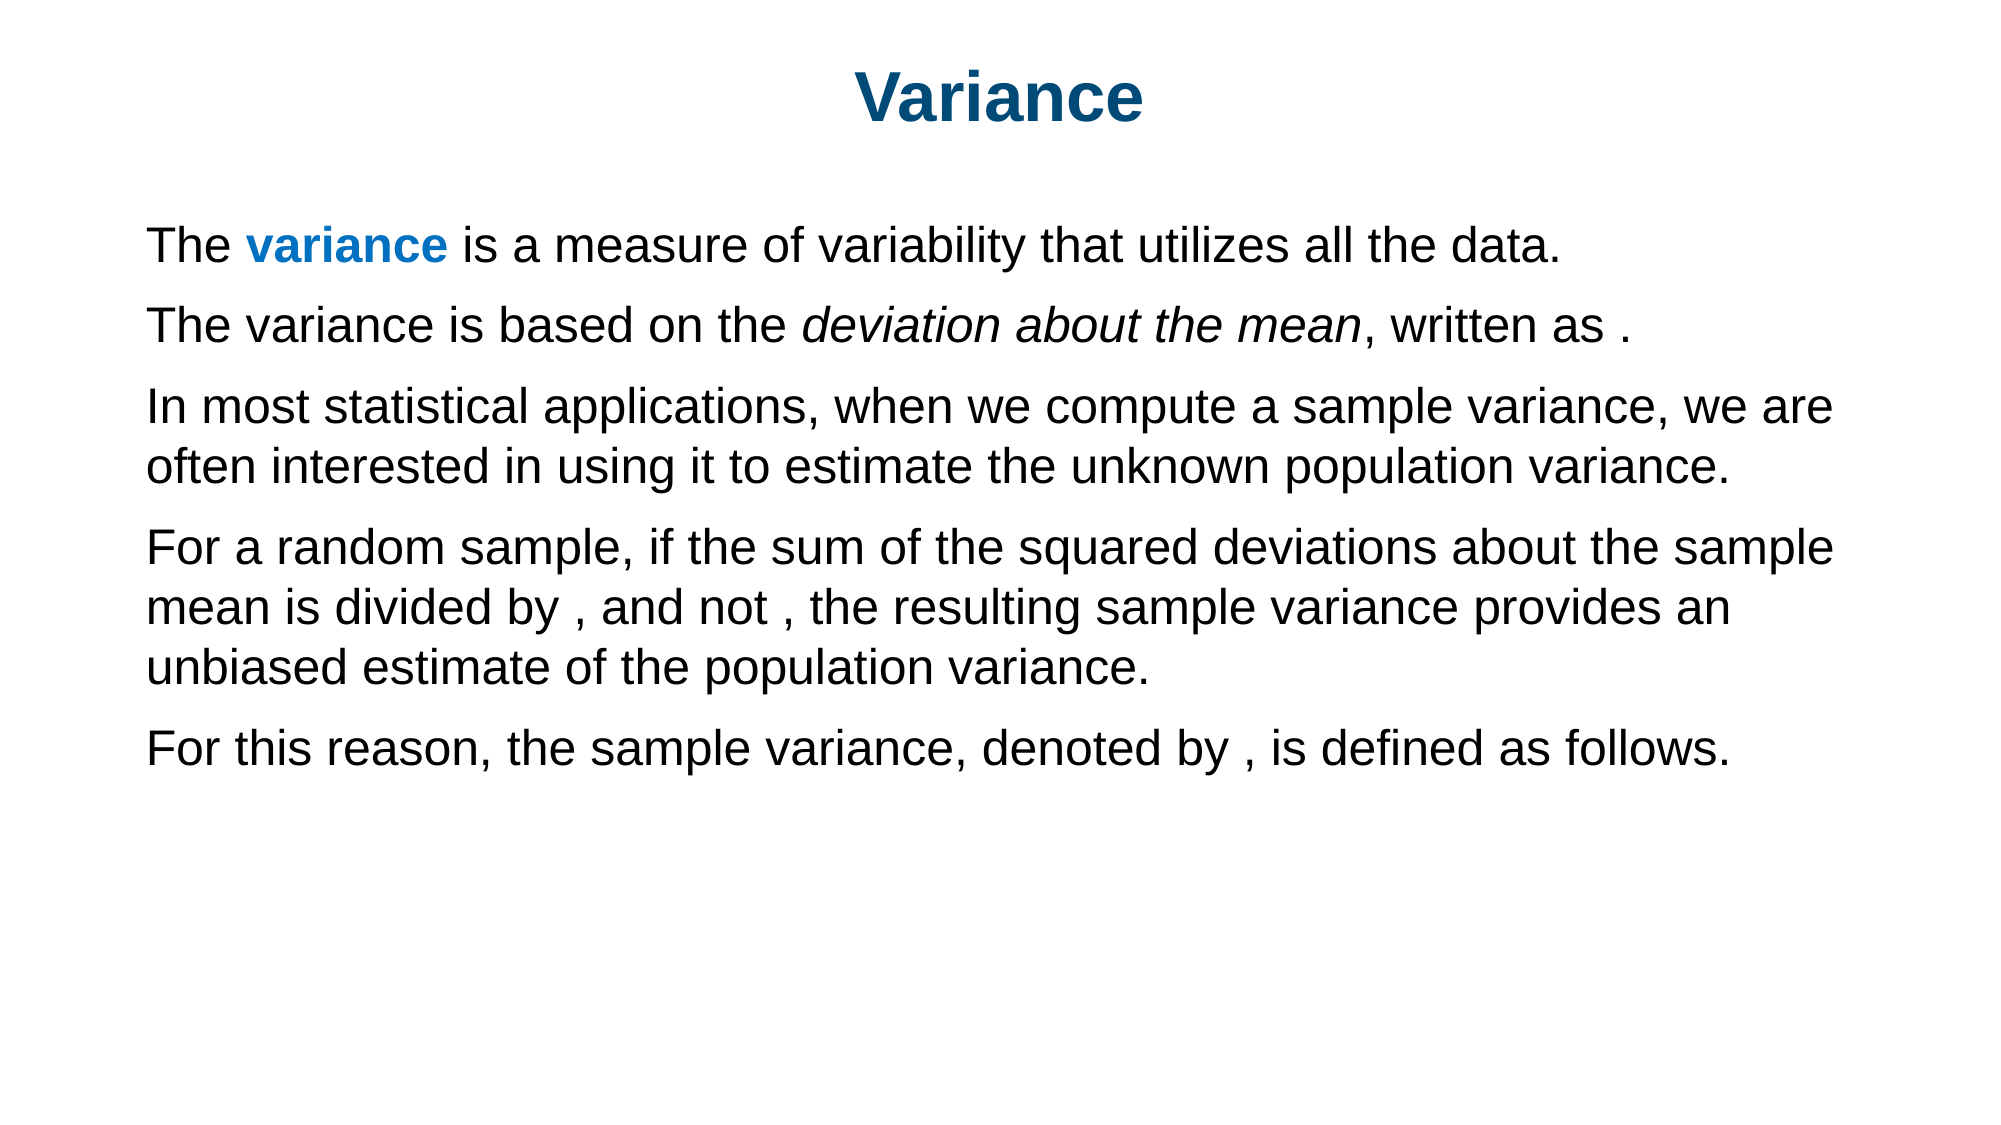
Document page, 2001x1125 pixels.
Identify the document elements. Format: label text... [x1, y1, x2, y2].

title Variance [137, 59, 1863, 171]
